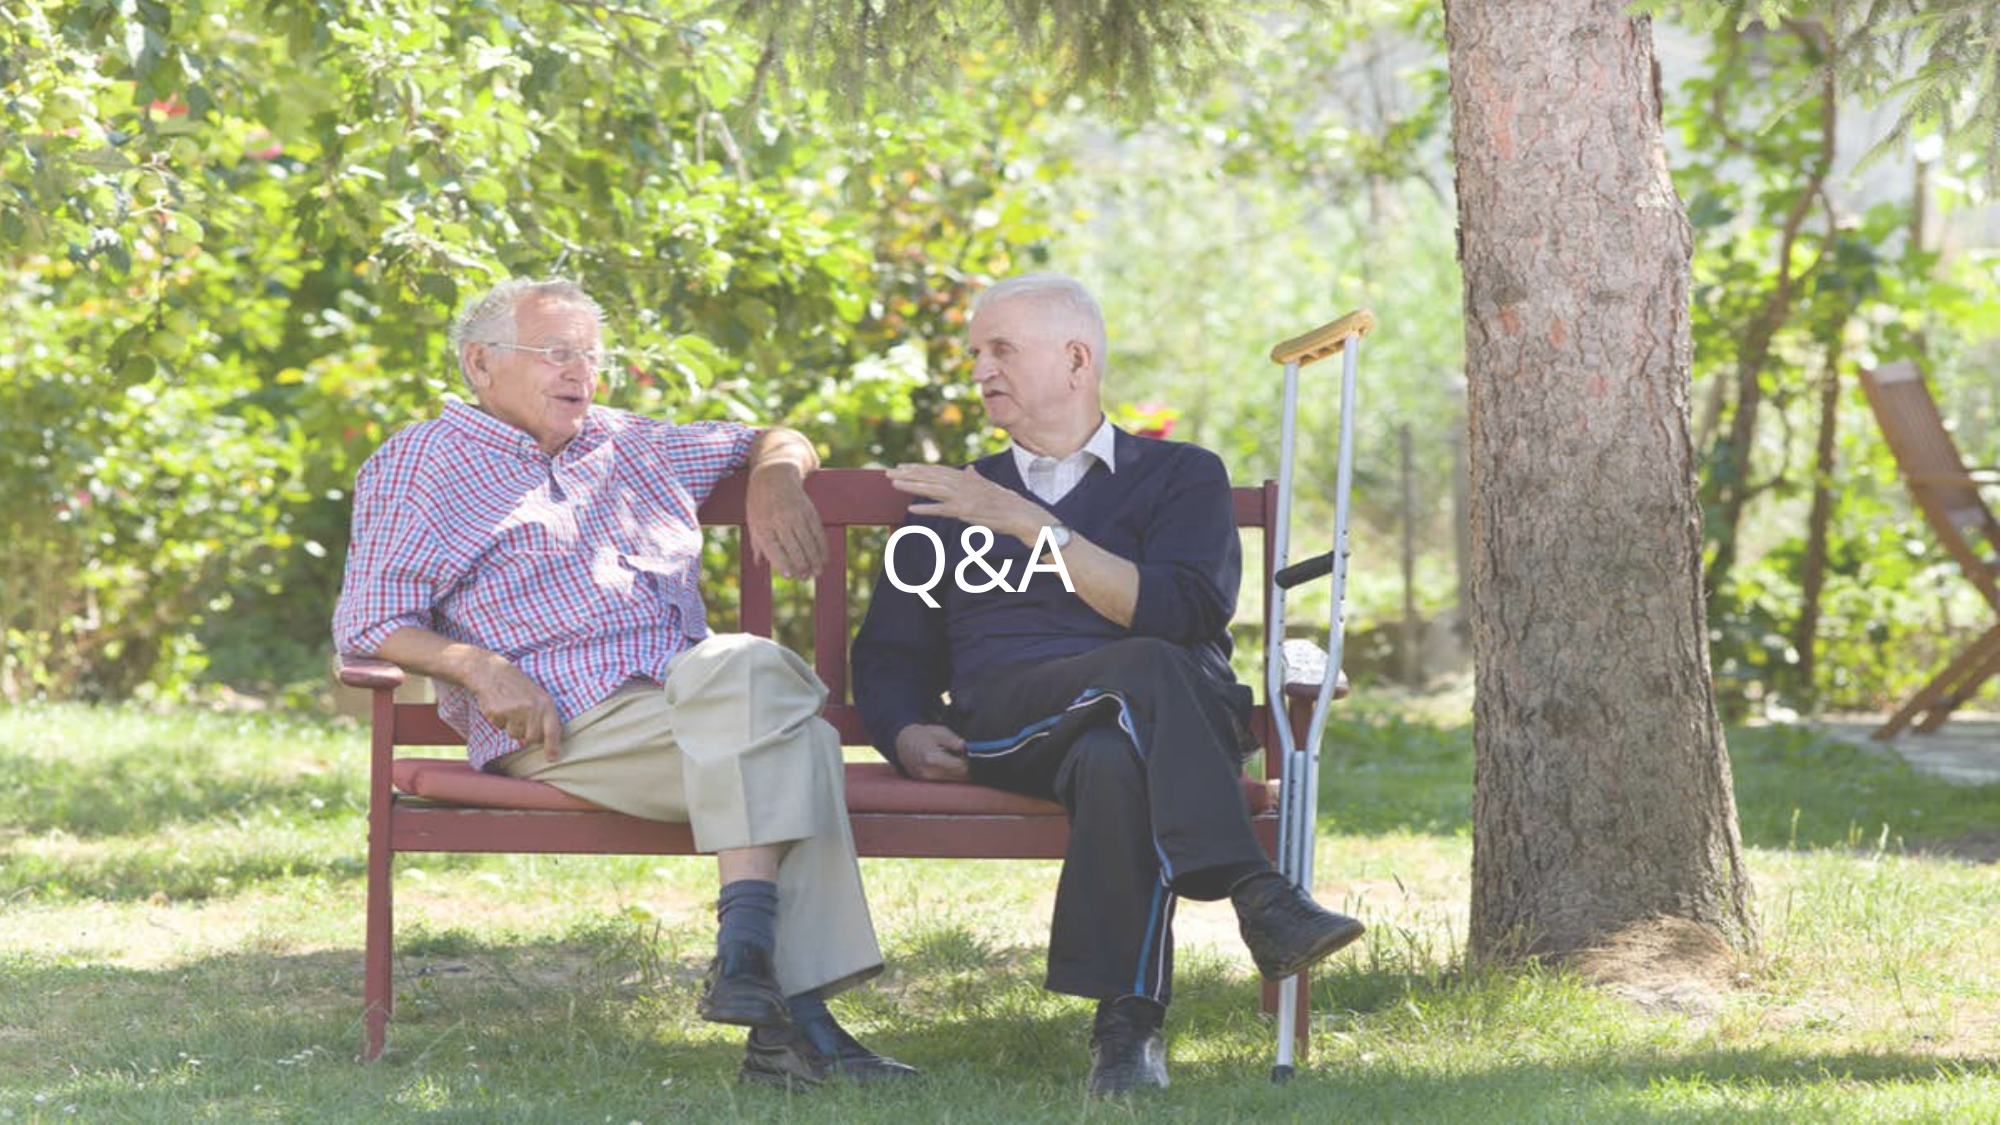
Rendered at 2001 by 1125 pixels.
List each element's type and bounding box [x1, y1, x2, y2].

list [0, 0, 2000, 1125]
